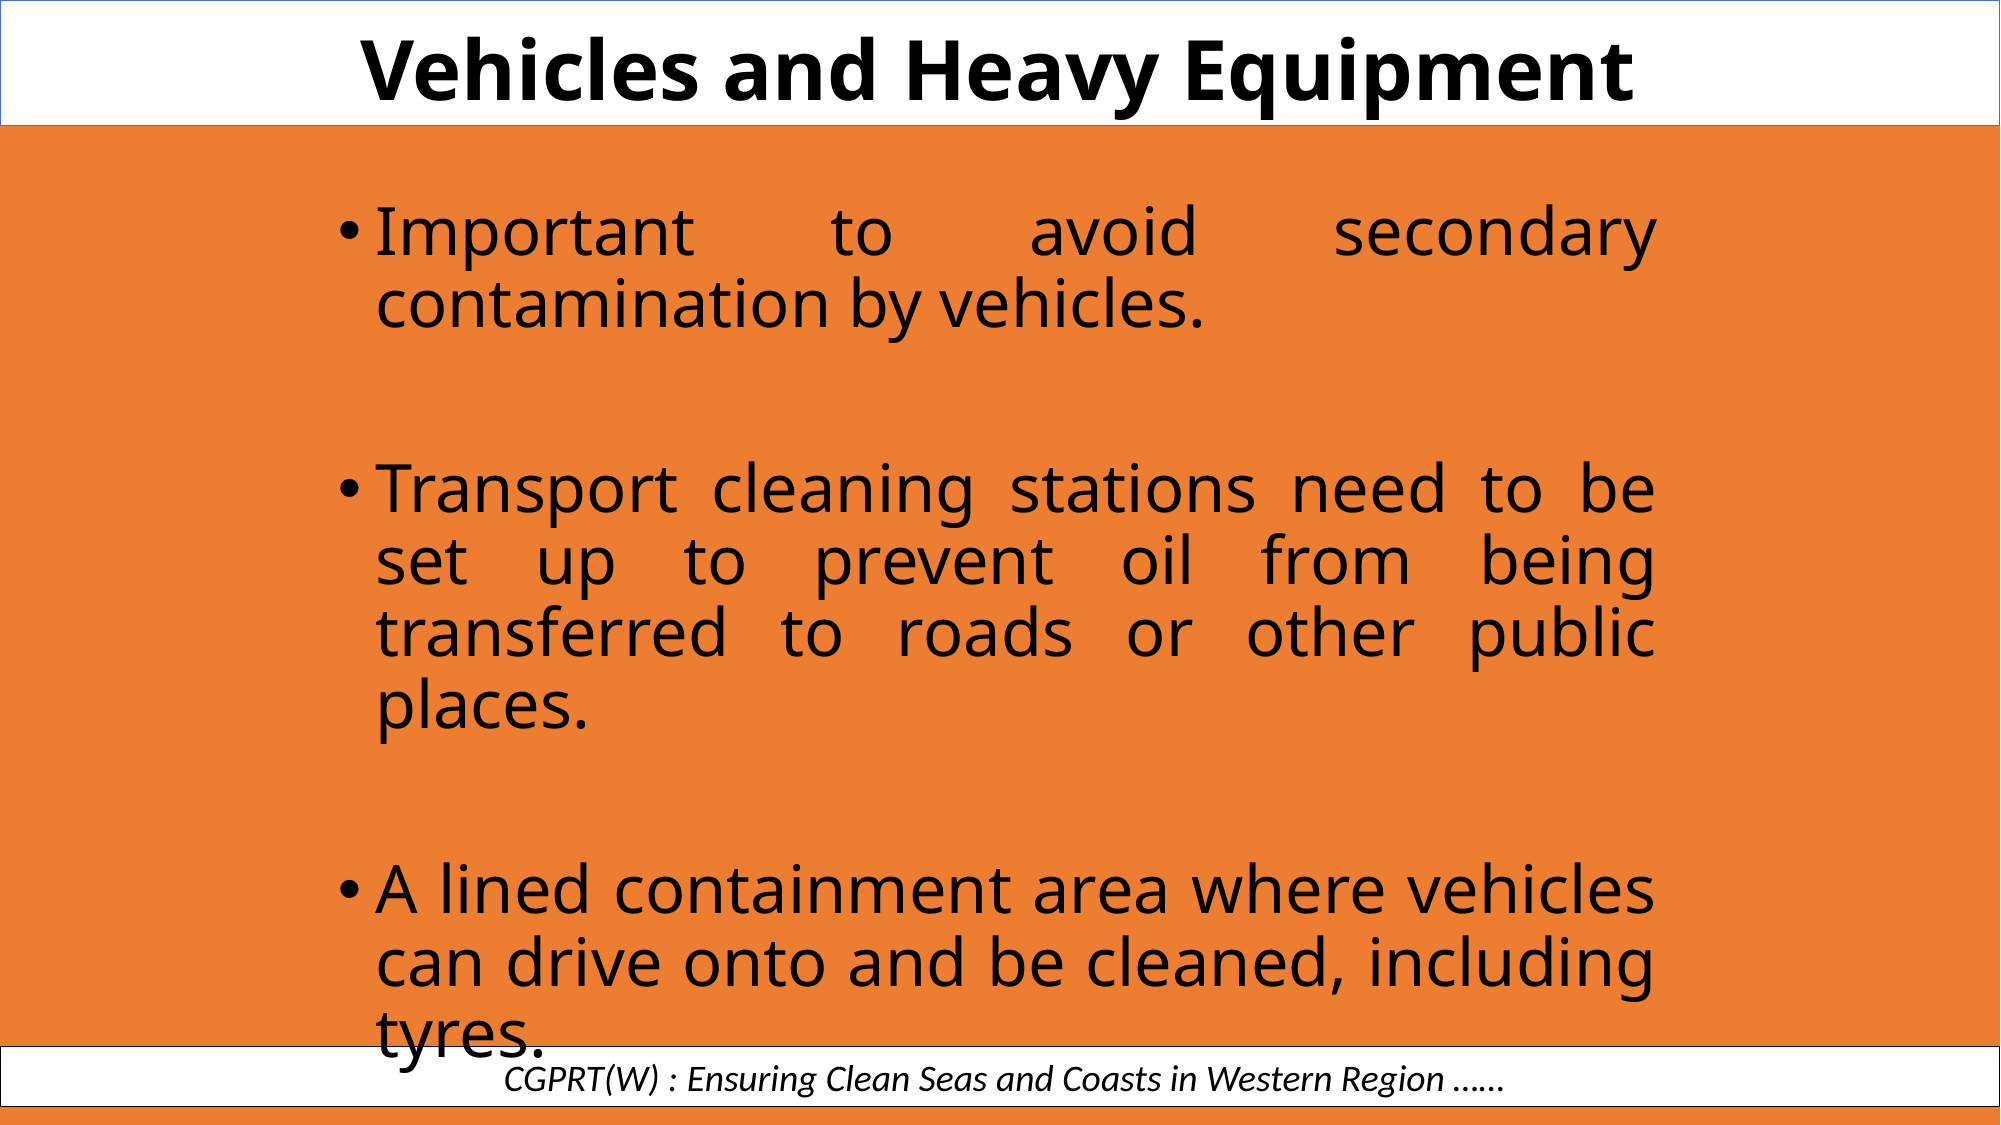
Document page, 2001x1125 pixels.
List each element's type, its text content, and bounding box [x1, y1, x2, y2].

text_box [0, 0, 2000, 126]
text_box CGPRT(W) : Ensuring Clean Seas and Coasts in Western Region …… [0, 1046, 2000, 1107]
text_box Important to avoid secondary contamination by vehicles. Transport cleaning stations need to be set up to prevent oil from being transferred to roads or other public places. A lined containment area where vehicles can drive onto and be cleaned, including tyres. [323, 190, 1674, 1047]
text_box Vehicles and Heavy Equipment [75, 21, 1922, 114]
